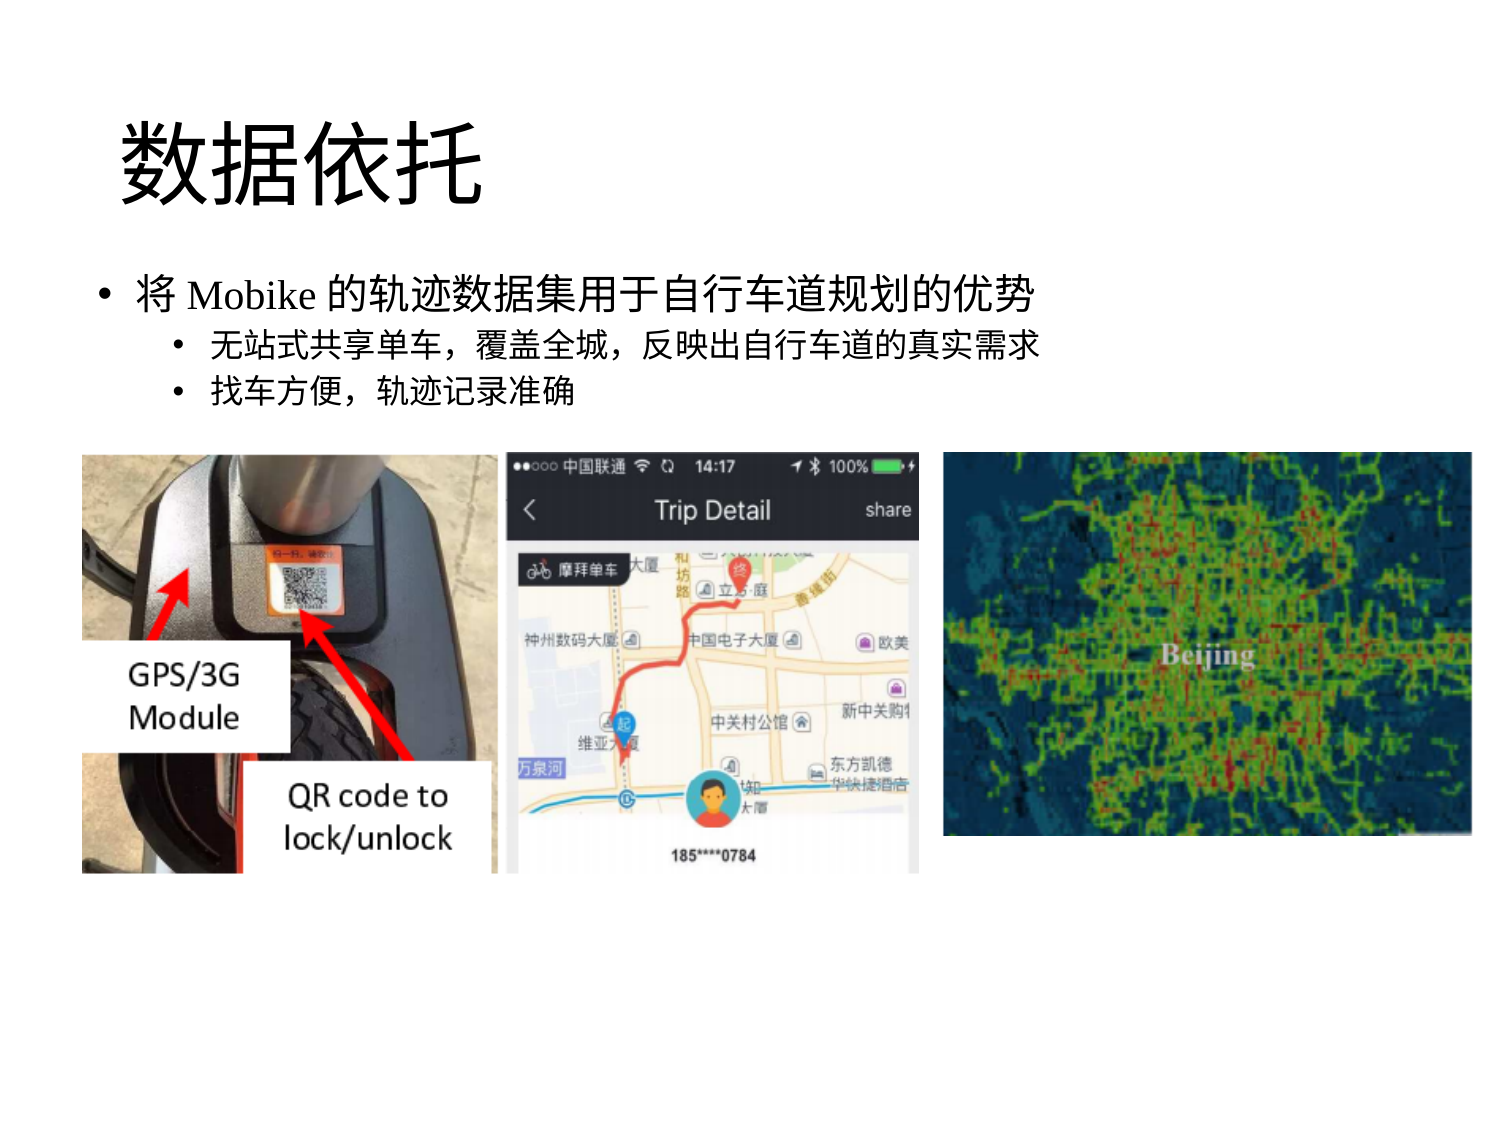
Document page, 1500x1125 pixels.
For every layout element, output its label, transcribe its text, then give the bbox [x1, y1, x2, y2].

title 数据依托 [103, 59, 1397, 265]
picture [82, 452, 919, 877]
list 将Mobike的轨迹数据集用于自行车道规划的优势 无站式共享单车，覆盖全城，反映出自行车道的真实需求 找车方便，轨迹记录准确 [82, 265, 1418, 453]
picture [942, 452, 1474, 836]
